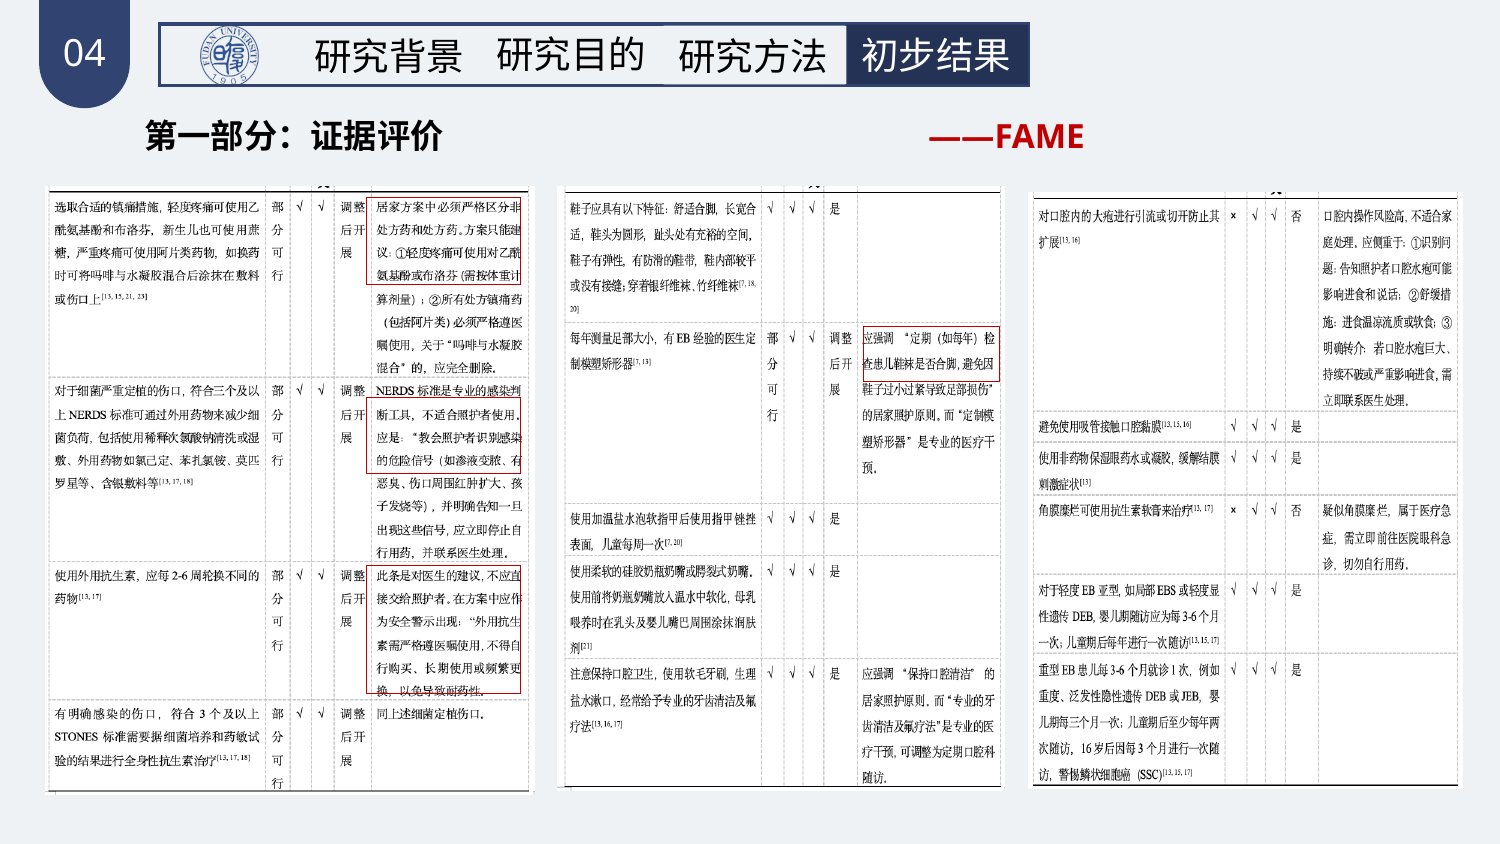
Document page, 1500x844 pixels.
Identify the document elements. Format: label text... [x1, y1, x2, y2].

text_box [112, 197, 1397, 833]
text_box 初步结果 [846, 24, 1029, 85]
text_box 第一部分：证据评价 [129, 108, 880, 163]
picture [1028, 192, 1463, 789]
text_box [158, 23, 1029, 86]
text_box [38, 0, 131, 110]
picture [200, 25, 259, 87]
picture [45, 186, 535, 795]
picture [557, 186, 1005, 791]
text_box ——FAME [913, 108, 1477, 163]
text_box 04 [48, 21, 121, 82]
text_box 研究目的 [480, 23, 664, 85]
text_box 研究方法 [663, 25, 846, 85]
